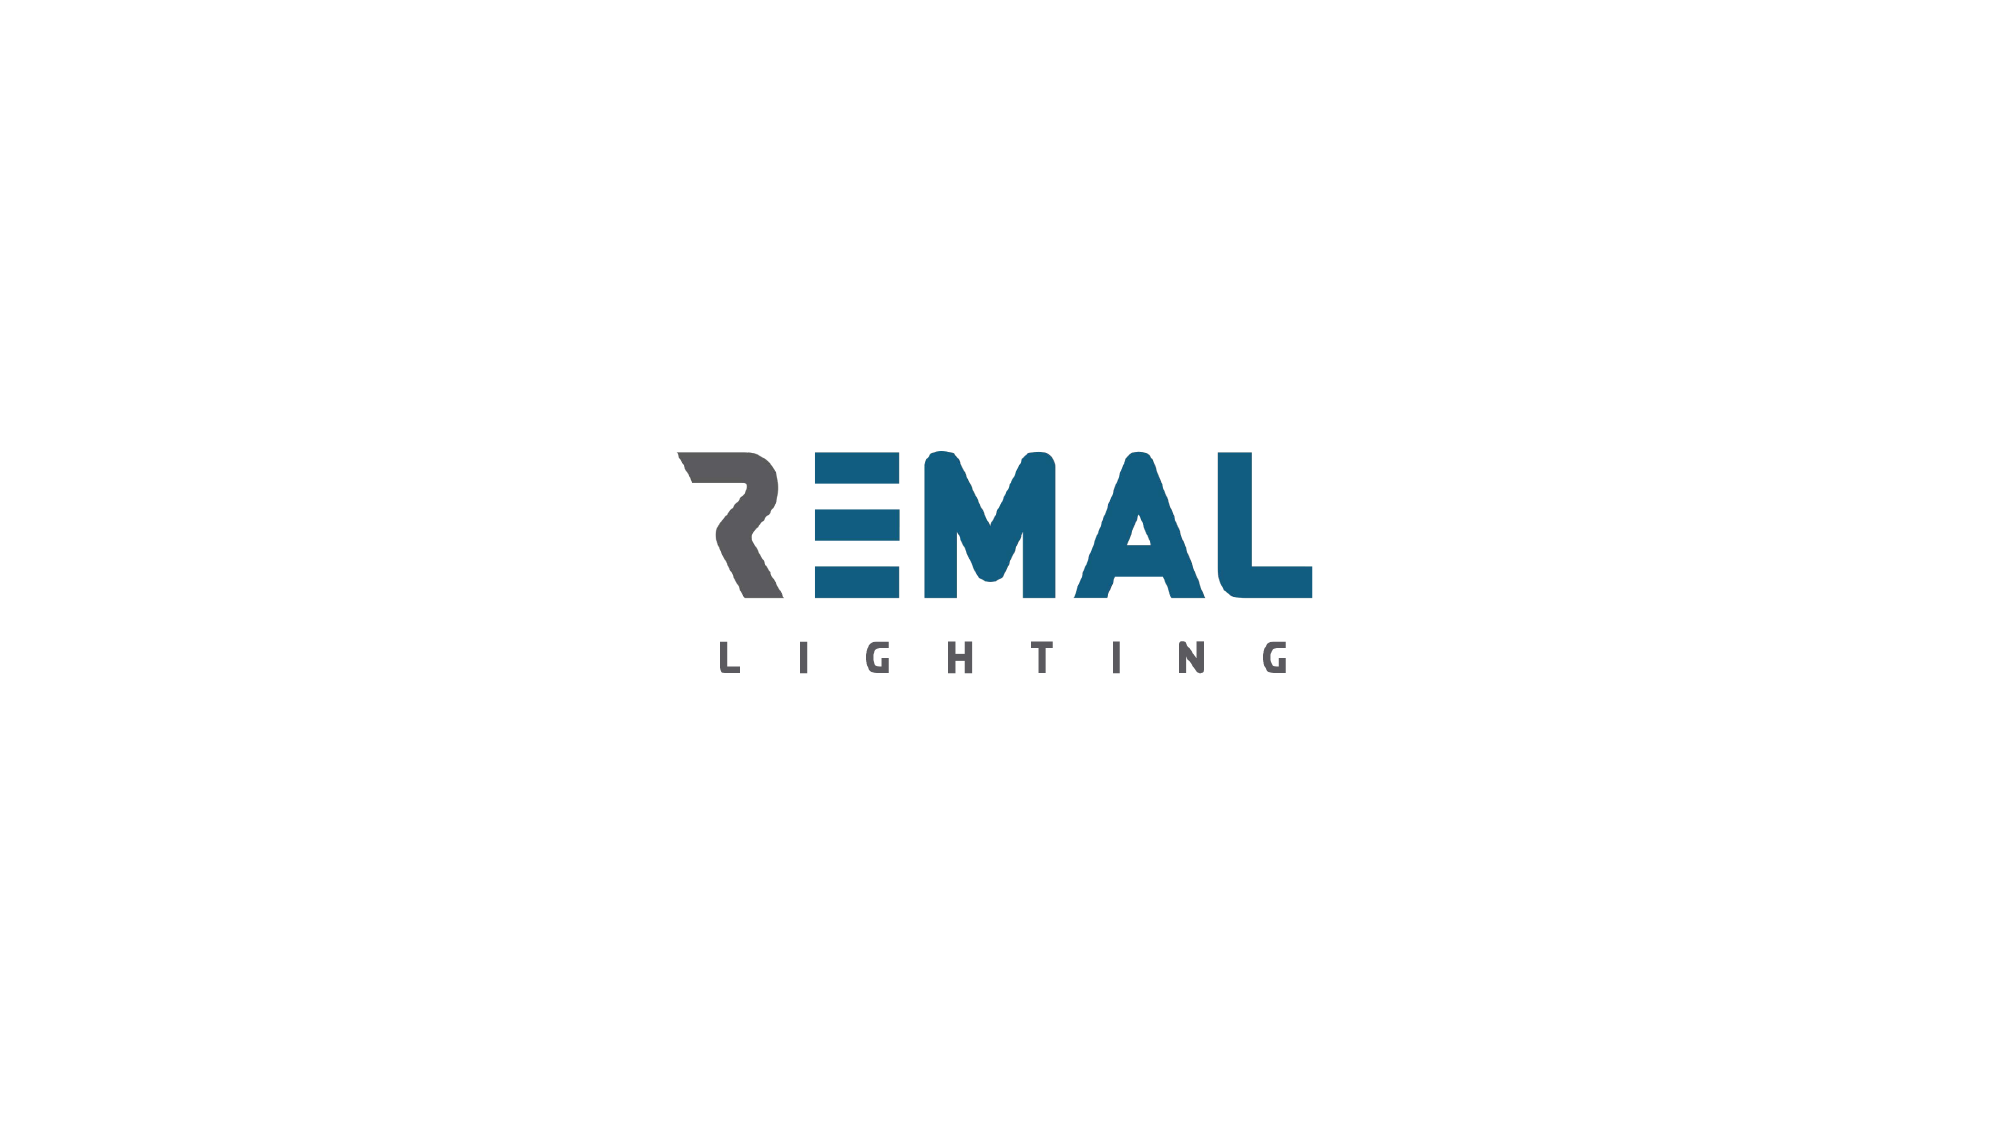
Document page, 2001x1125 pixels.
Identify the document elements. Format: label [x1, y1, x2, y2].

picture [610, 402, 1389, 723]
